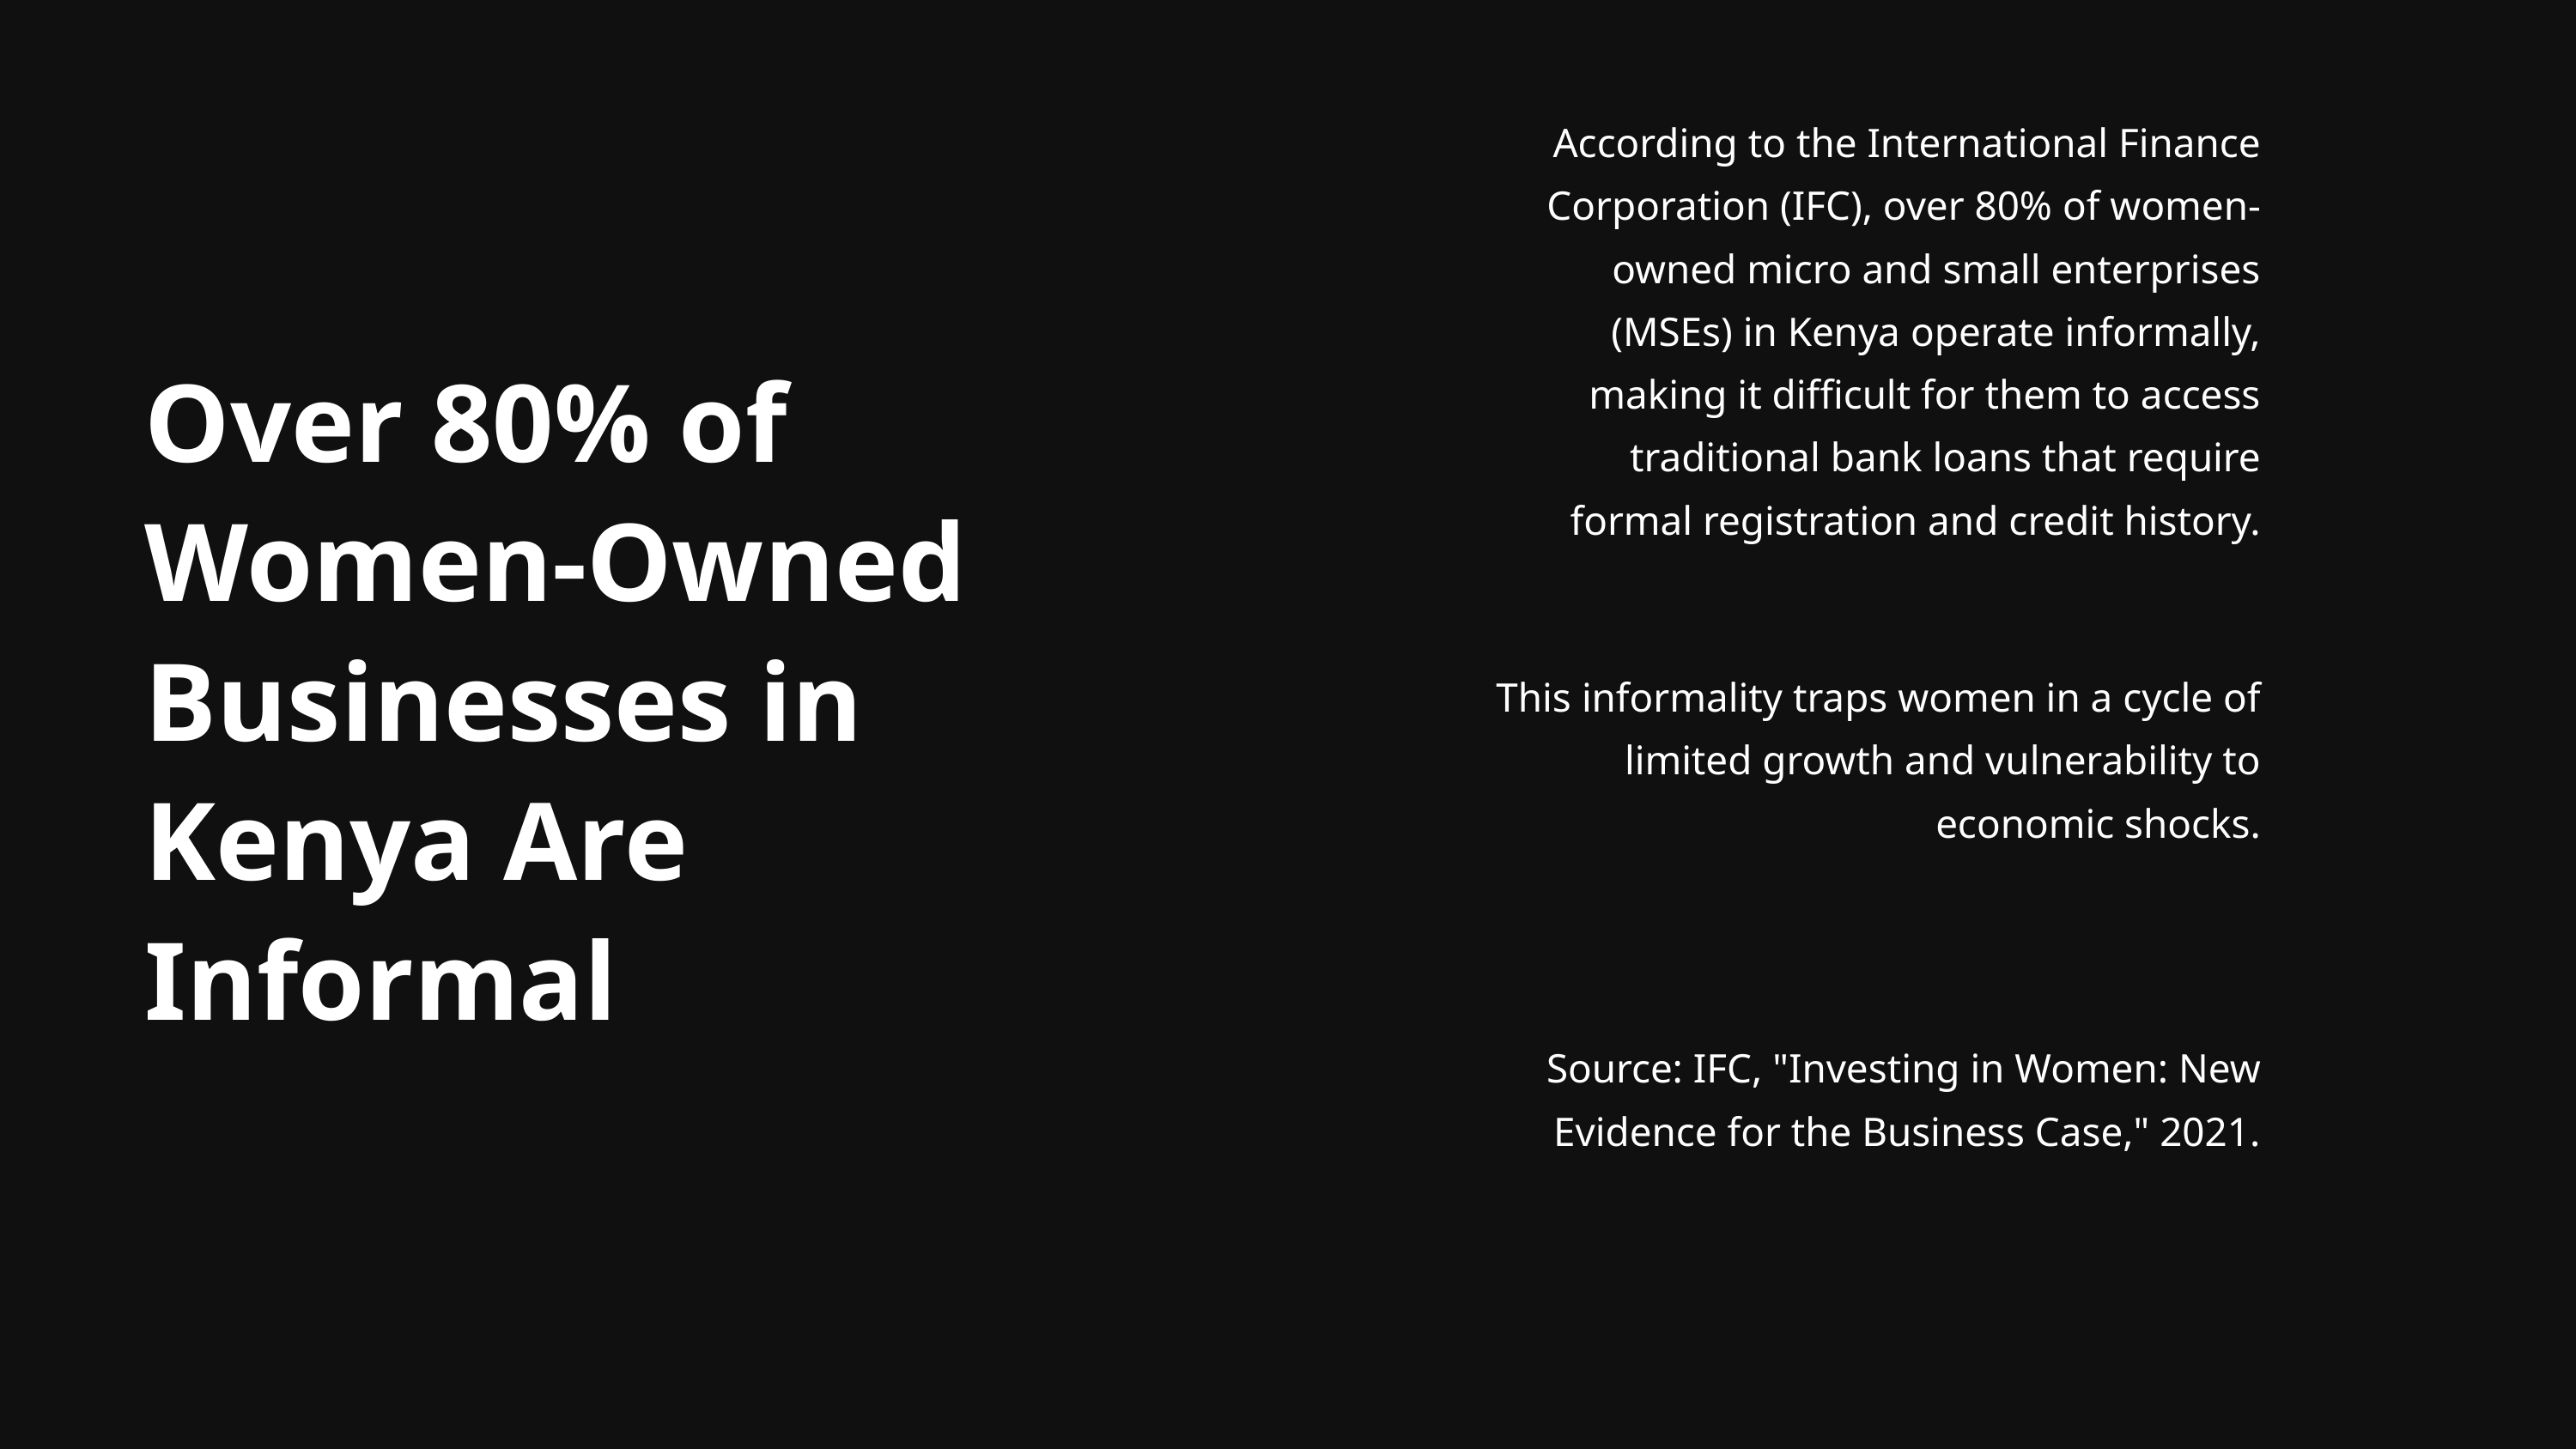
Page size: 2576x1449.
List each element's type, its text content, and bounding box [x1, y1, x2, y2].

text_box Over 80% of Women-Owned Businesses in Kenya Are Informal [144, 343, 1058, 1042]
text_box According to the International Finance Corporation (IFC), over 80% of women-owned micro and small enterprises (MSEs) in Kenya operate informally, making it difficult for them to access traditional bank loans that require formal registration and credit history. [1528, 102, 2261, 606]
text_box Source: IFC, "Investing in Women: New Evidence for the Business Case," 2021. [1528, 1028, 2261, 1217]
text_box This informality traps women in a cycle of limited growth and vulnerability to economic shocks. [1473, 657, 2262, 909]
